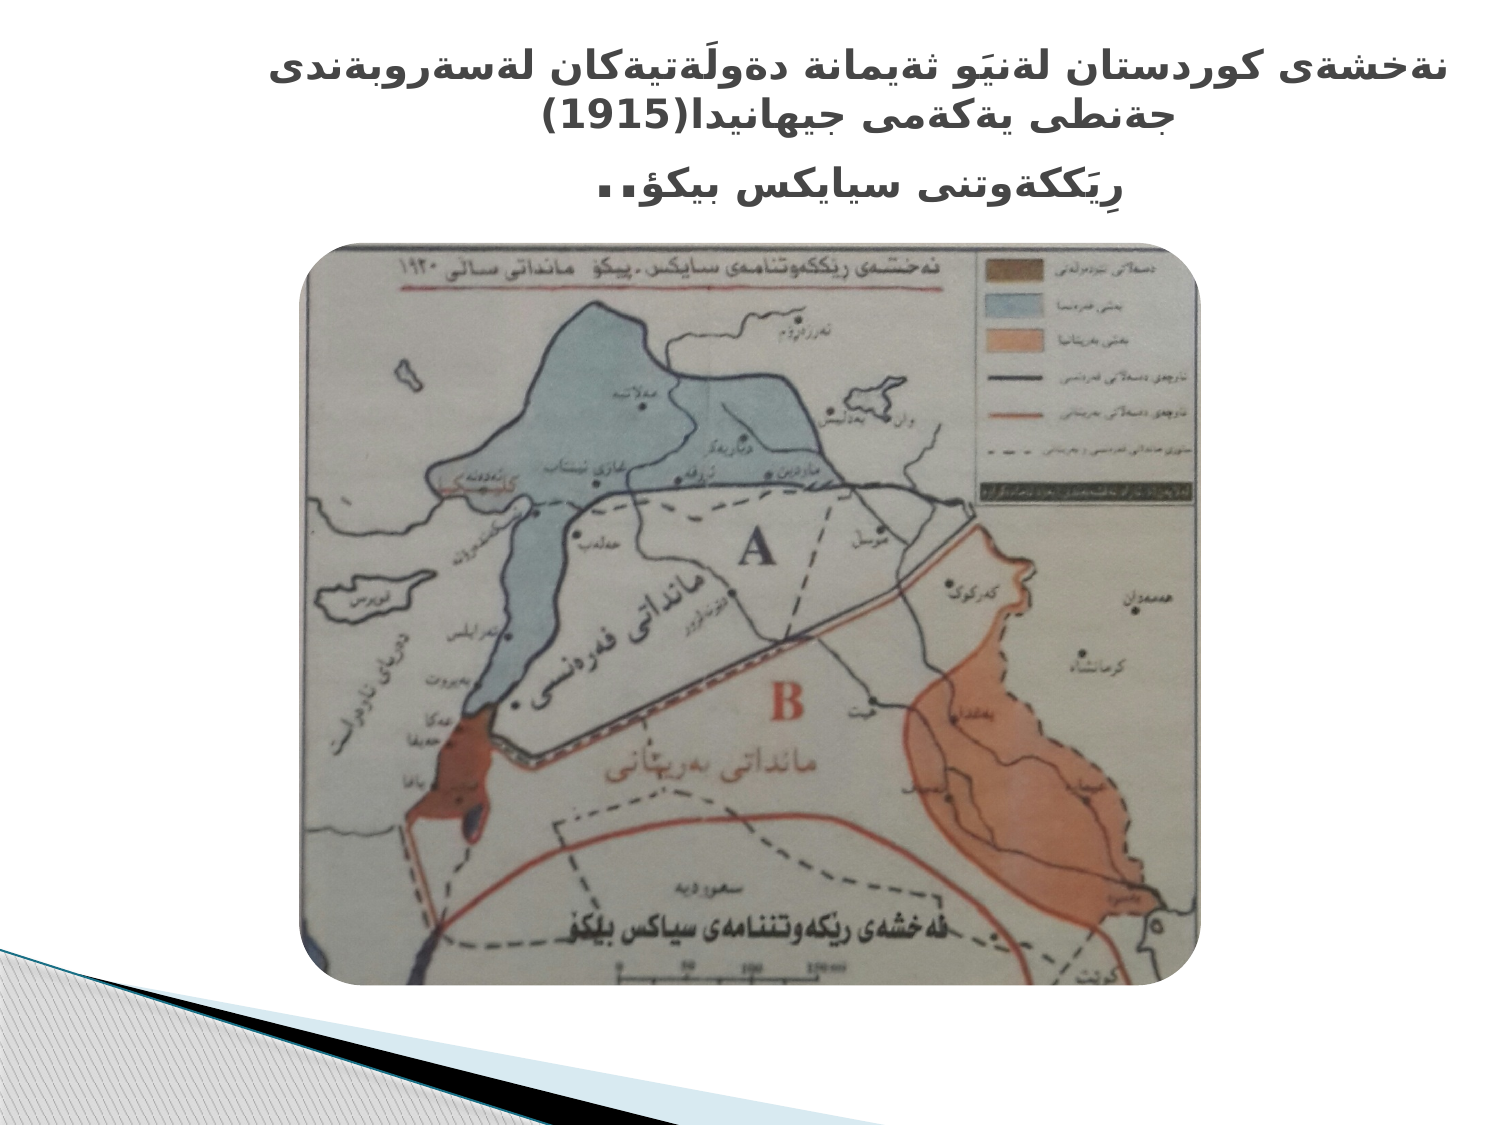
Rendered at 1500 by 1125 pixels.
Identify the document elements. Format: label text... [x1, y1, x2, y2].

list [298, 242, 1202, 986]
title نةخشةى كوردستان لةنيَو ثةيمانة دةولَةتيةكان لةسةروبةندى جةنطى يةكةمى جيهانيدا(1915) رِيَككةوتنى سيايكس بيكؤ.. [218, 30, 1500, 219]
